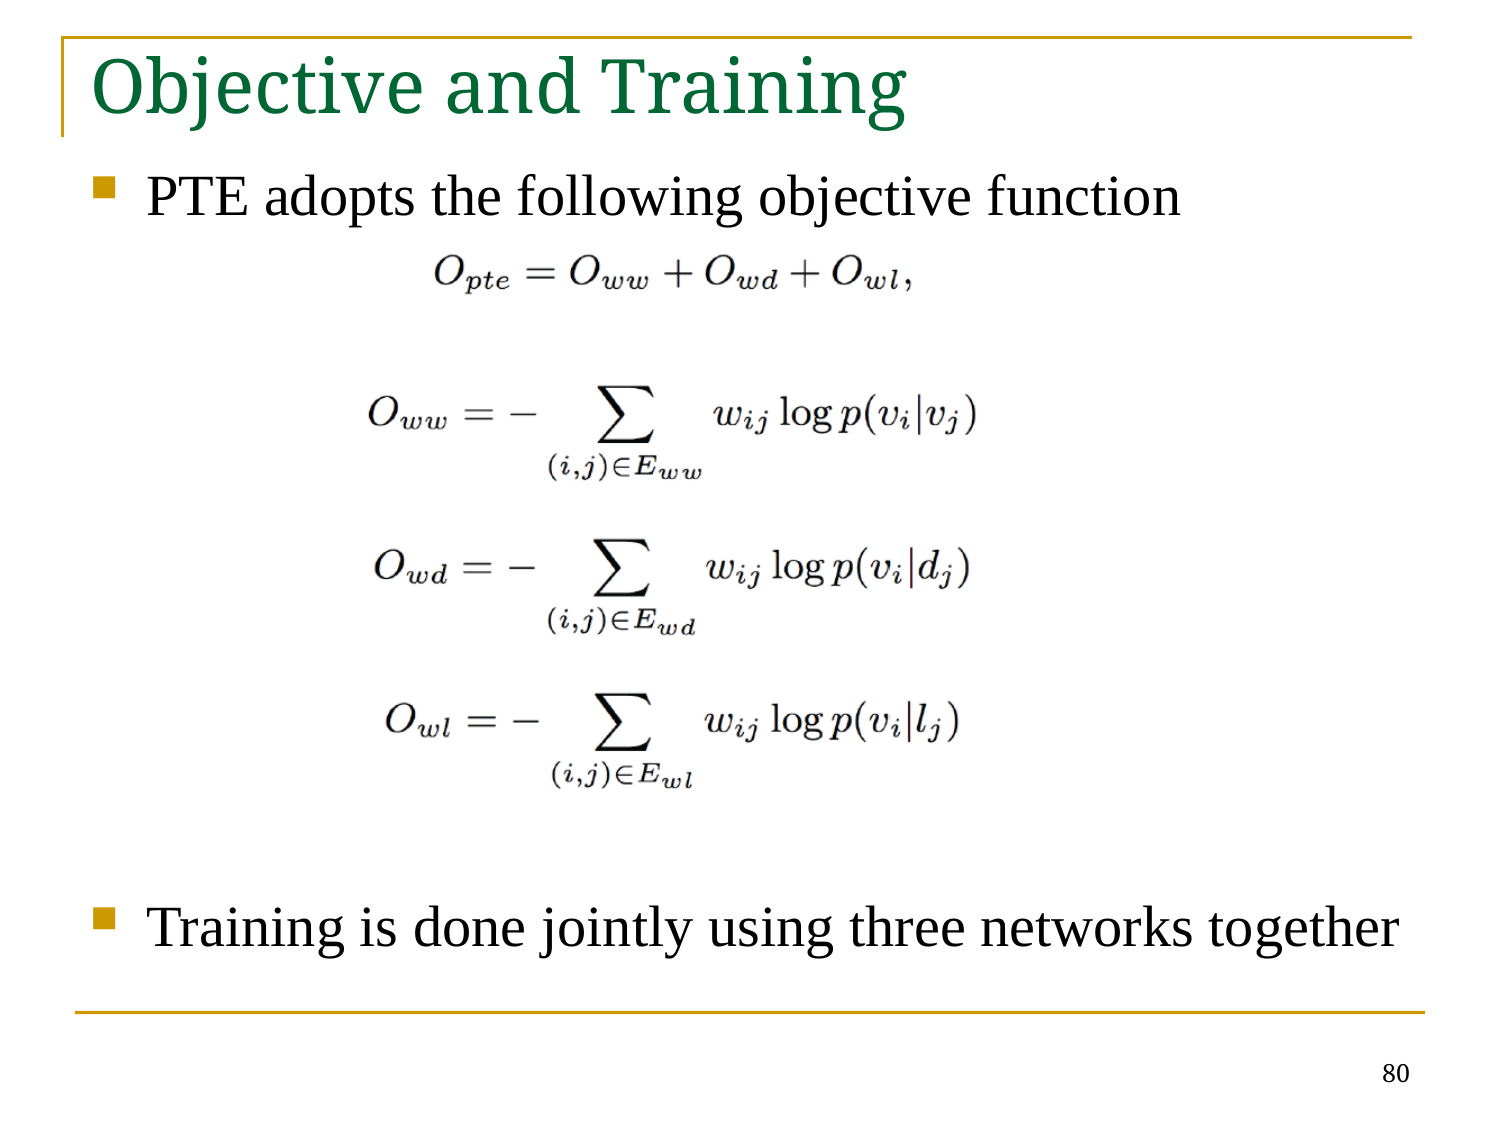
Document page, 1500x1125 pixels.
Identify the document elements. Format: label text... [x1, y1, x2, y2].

list PTE adopts the following objective function Training is done jointly using three networks together [75, 149, 1484, 1062]
picture [359, 243, 981, 796]
title Objective and Training [75, 30, 1425, 149]
slide_number 80 [1074, 1023, 1426, 1100]
